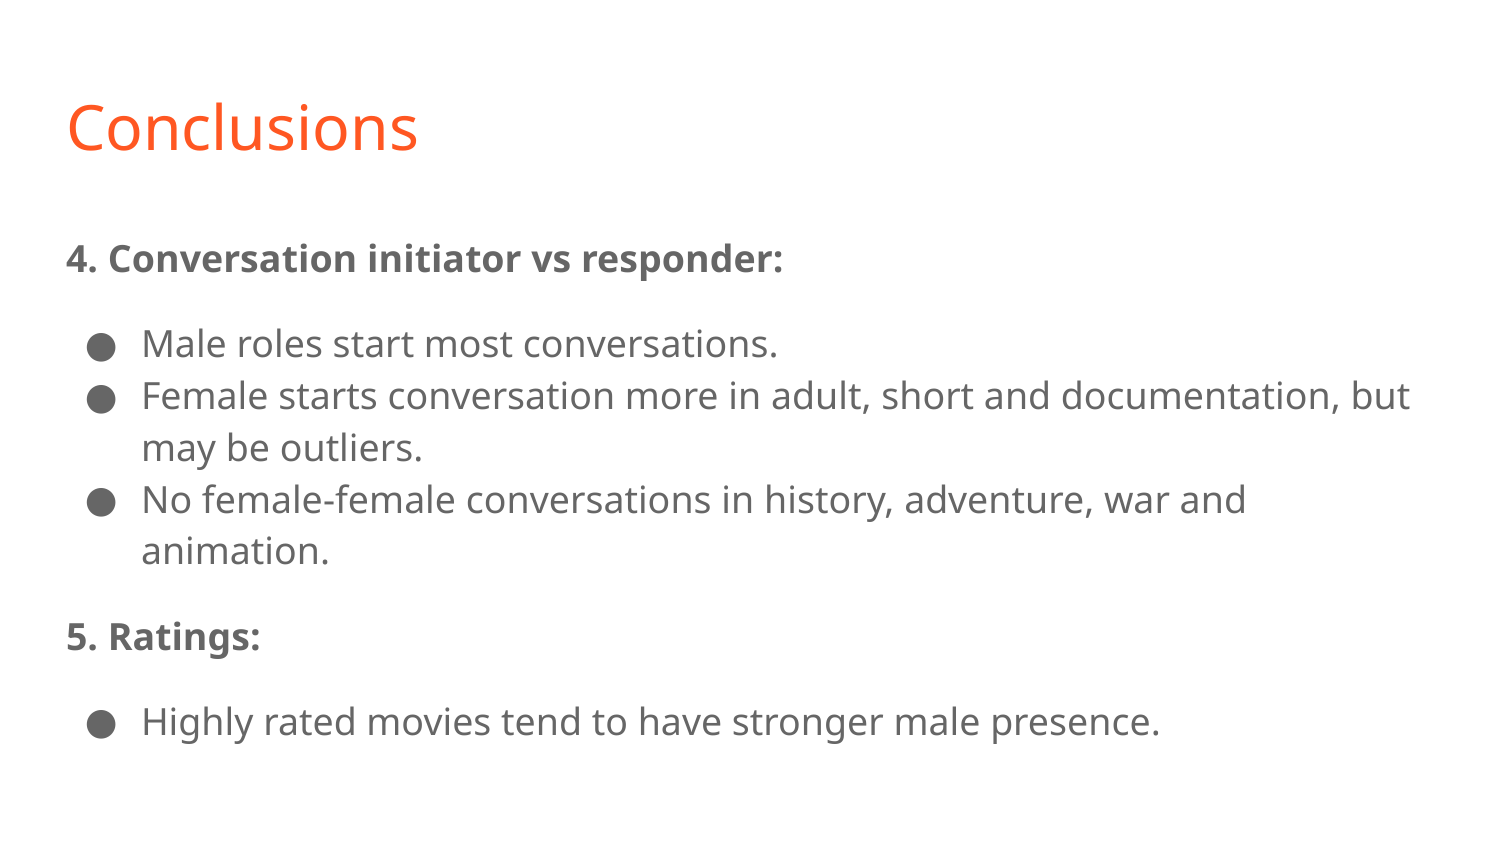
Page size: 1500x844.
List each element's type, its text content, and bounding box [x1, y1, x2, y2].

title Conclusions [51, 72, 1449, 167]
list 4. Conversation initiator vs responder: Male roles start most conversations. Female starts conversation more in adult, short and documentation, but may be outliers. No female-female conversations in history, adventure, war and animation. 5. Ratings: Highly rated movies tend to have stronger male presence. [51, 213, 1449, 775]
